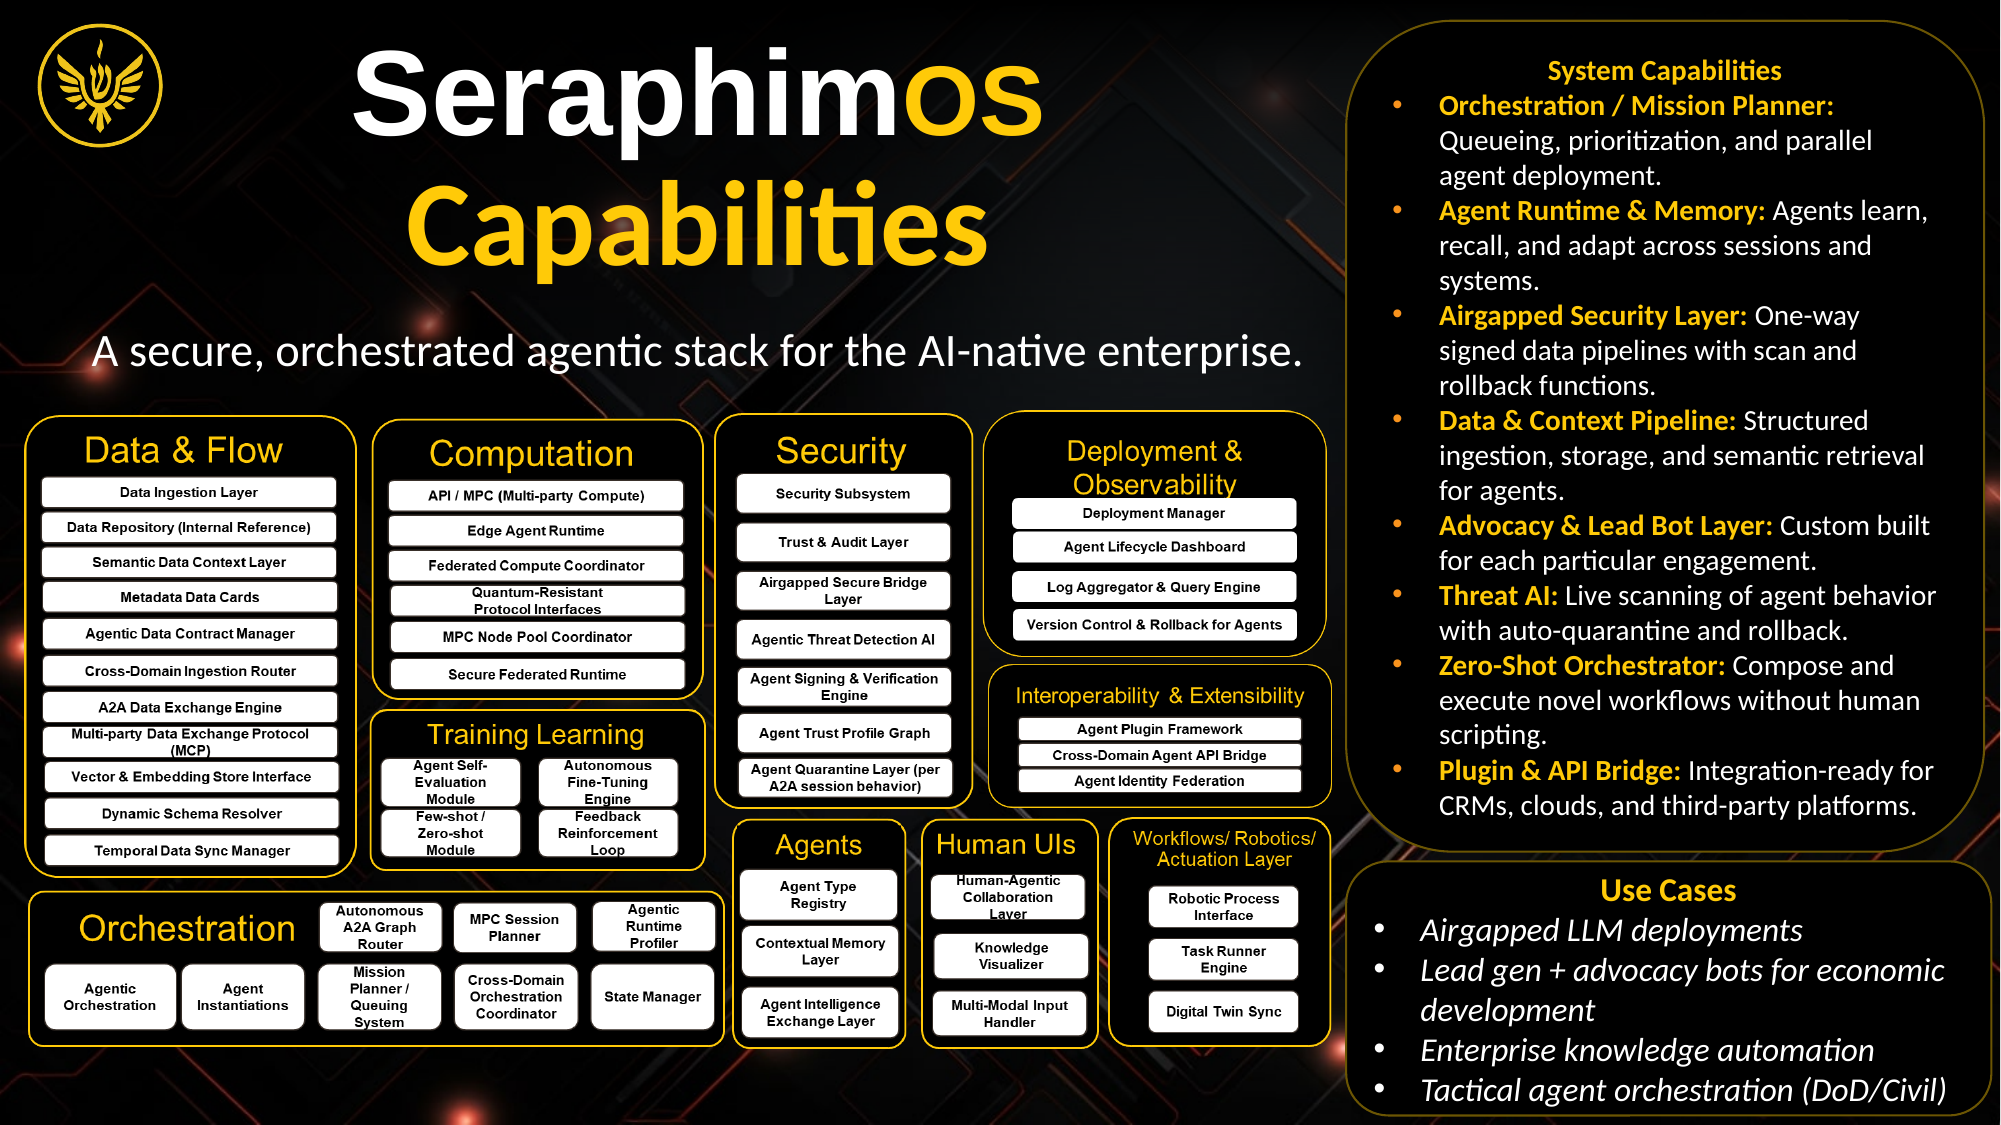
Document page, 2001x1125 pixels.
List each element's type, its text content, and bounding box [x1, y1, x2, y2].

picture [0, 0, 2001, 1125]
title SeraphimOS Capabilities [58, 22, 1338, 300]
text_box System Capabilities Orchestration / Mission Planner: Queueing, prioritization, and parallel agent deployment. Agent Runtime & Memory: Agents learn, recall, and adapt across sessions and systems. Airgapped Security Layer: One-way signed data pipelines with scan and rollback functions. Data & Context Pipeline: Structured ingestion, storage, and semantic retrieval for agents. Advocacy & Lead Bot Layer: Custom built for each particular engagement. Threat AI: Live scanning of agent behavior with auto-quarantine and rollback. Zero-Shot Orchestrator: Compose and execute novel workflows without human scripting. Plugin & API Bridge: Integration-ready for CRMs, clouds, and third-party platforms. [1346, 20, 1985, 852]
list A secure, orchestrated agentic stack for the AI-native enterprise. [58, 318, 1338, 408]
text_box Use Cases Airgapped LLM deployments Lead gen + advocacy bots for economic development Enterprise knowledge automation Tactical agent orchestration (DoD/Civil) [1346, 861, 1992, 1116]
